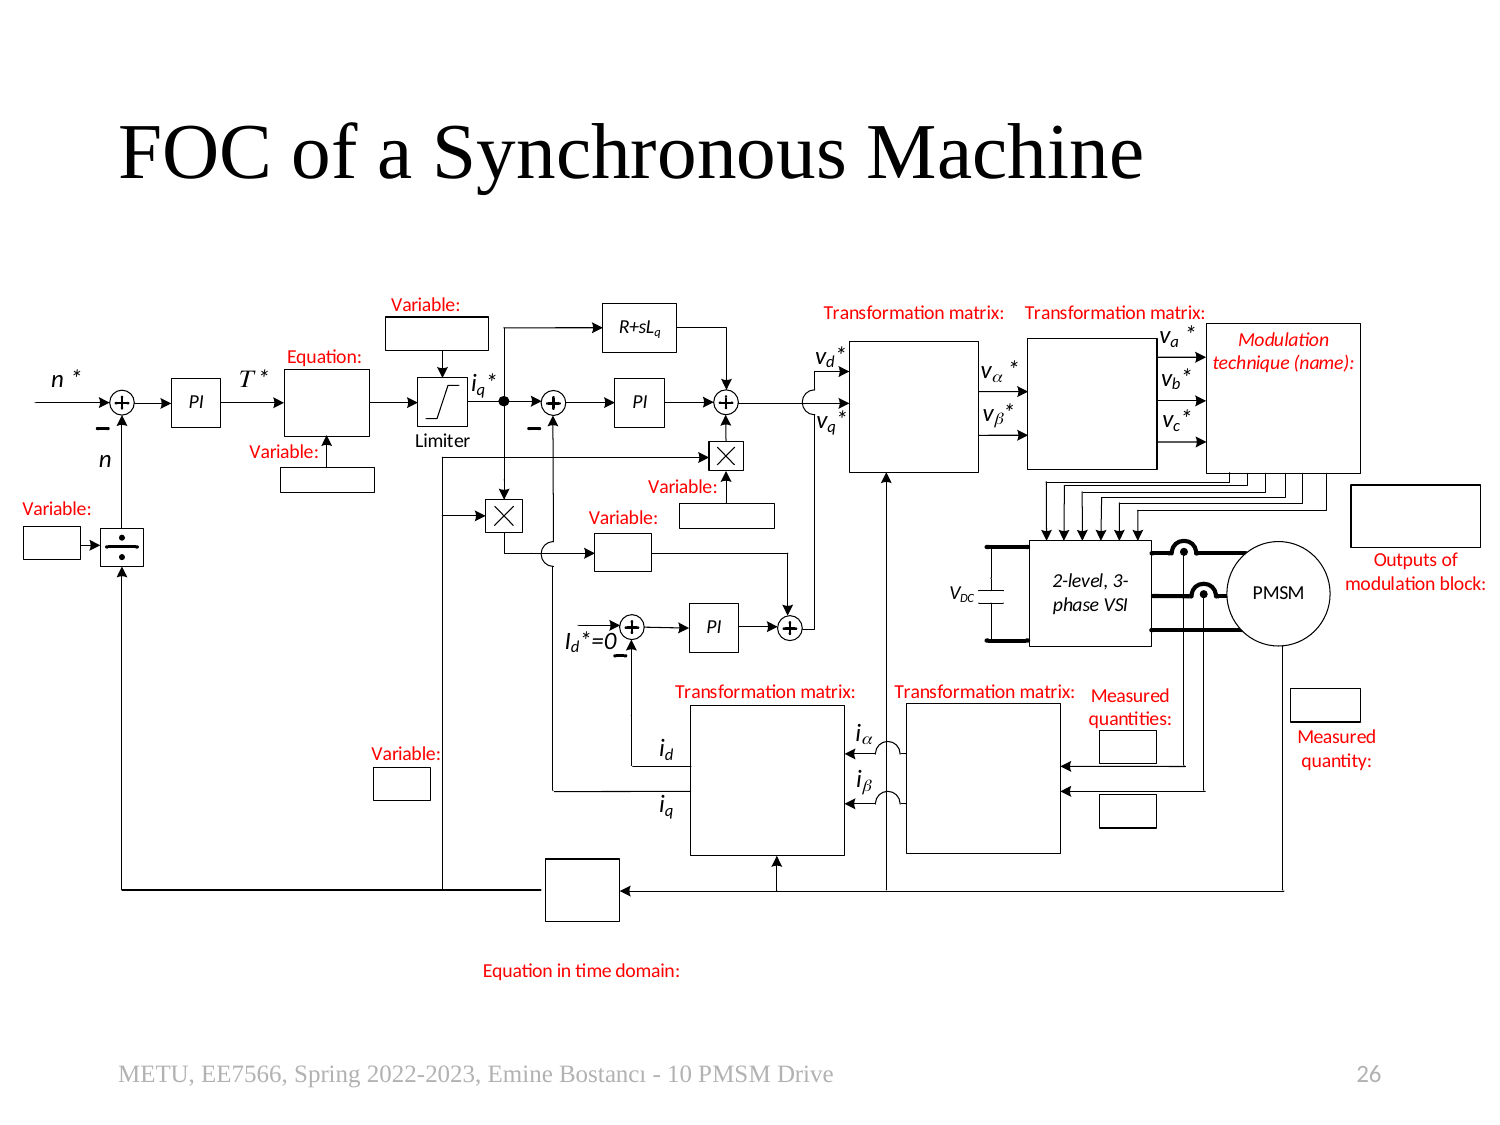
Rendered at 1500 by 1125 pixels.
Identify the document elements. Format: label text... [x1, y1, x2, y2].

title FOC of a Synchronous Machine [103, 59, 1397, 247]
footer METU, EE7566, Spring 2022-2023, Emine Bostancı - 10 PMSM Drive [103, 1042, 1307, 1103]
picture [11, 286, 1496, 993]
slide_number 26 [1322, 1042, 1397, 1103]
